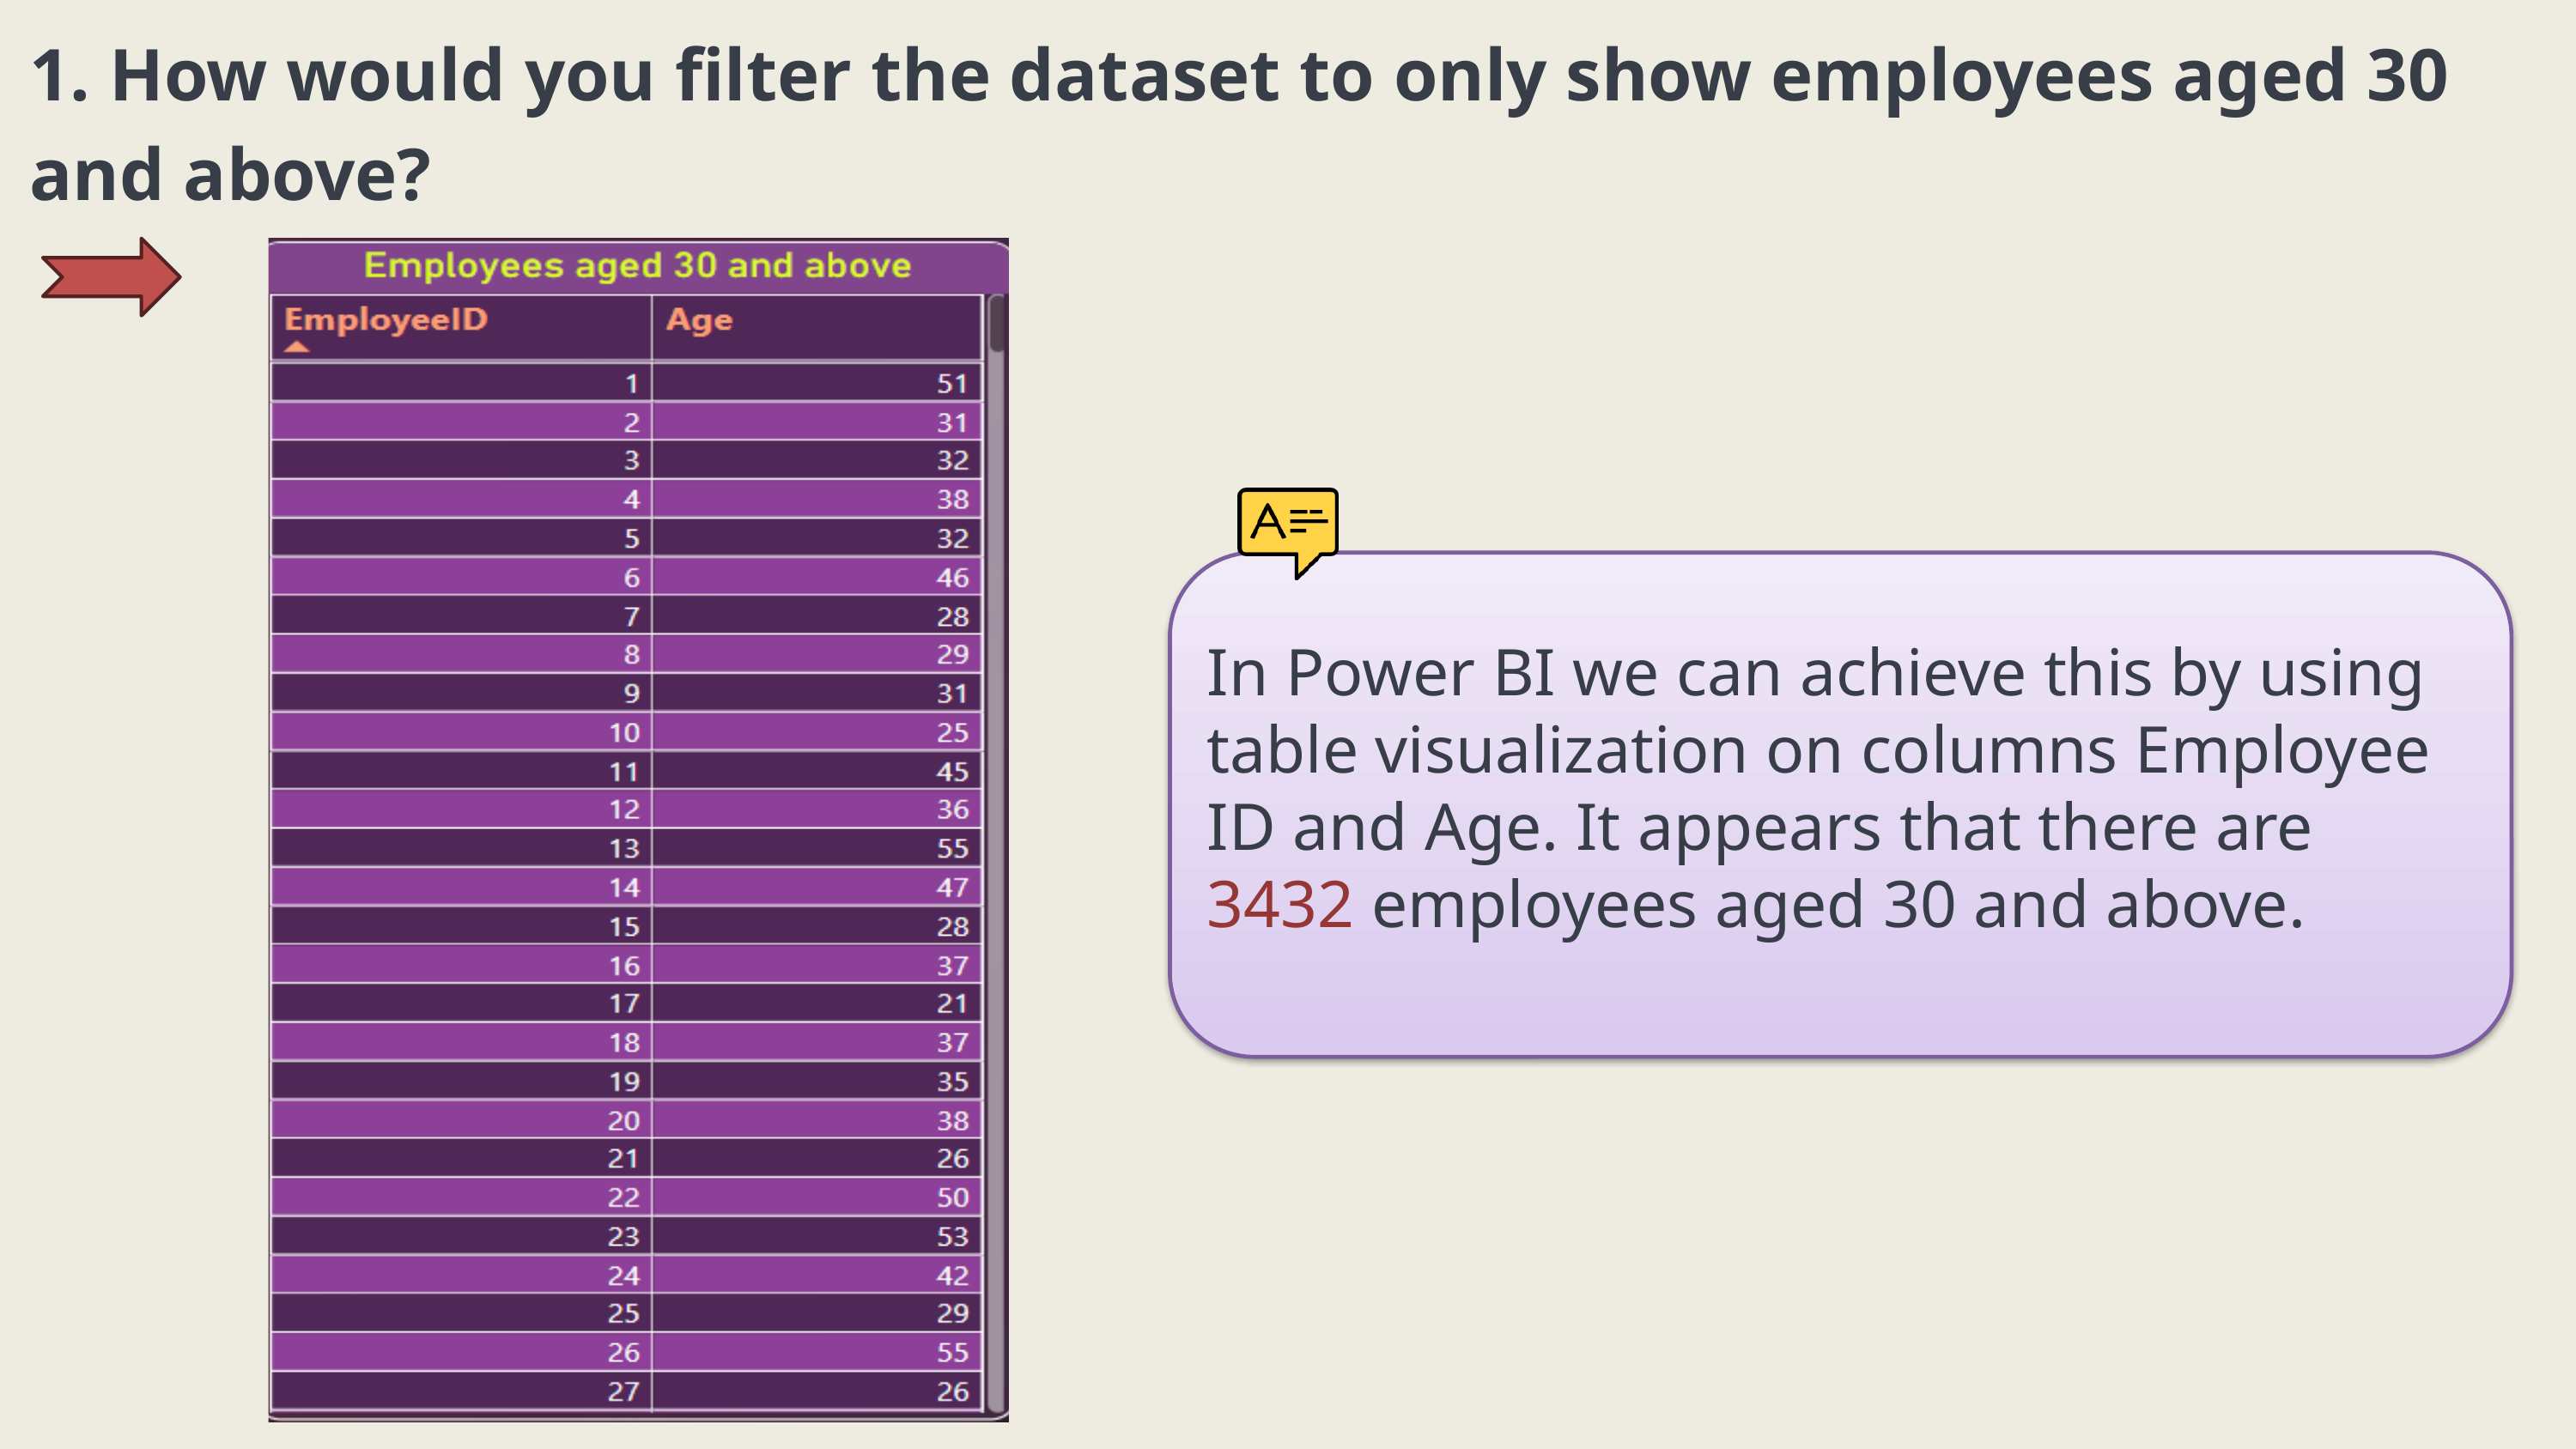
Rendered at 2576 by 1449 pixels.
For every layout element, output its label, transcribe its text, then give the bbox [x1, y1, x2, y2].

text_box 1. How would you filter the dataset to only show employees aged 30 and above? [29, 15, 2547, 215]
text_box In Power BI we can achieve this by using table visualization on columns Employee ID and Age. It appears that there are 3432 employees aged 30 and above. [1169, 551, 2512, 1058]
picture [1237, 488, 1339, 581]
text_box [41, 236, 182, 318]
picture [268, 238, 1010, 1422]
